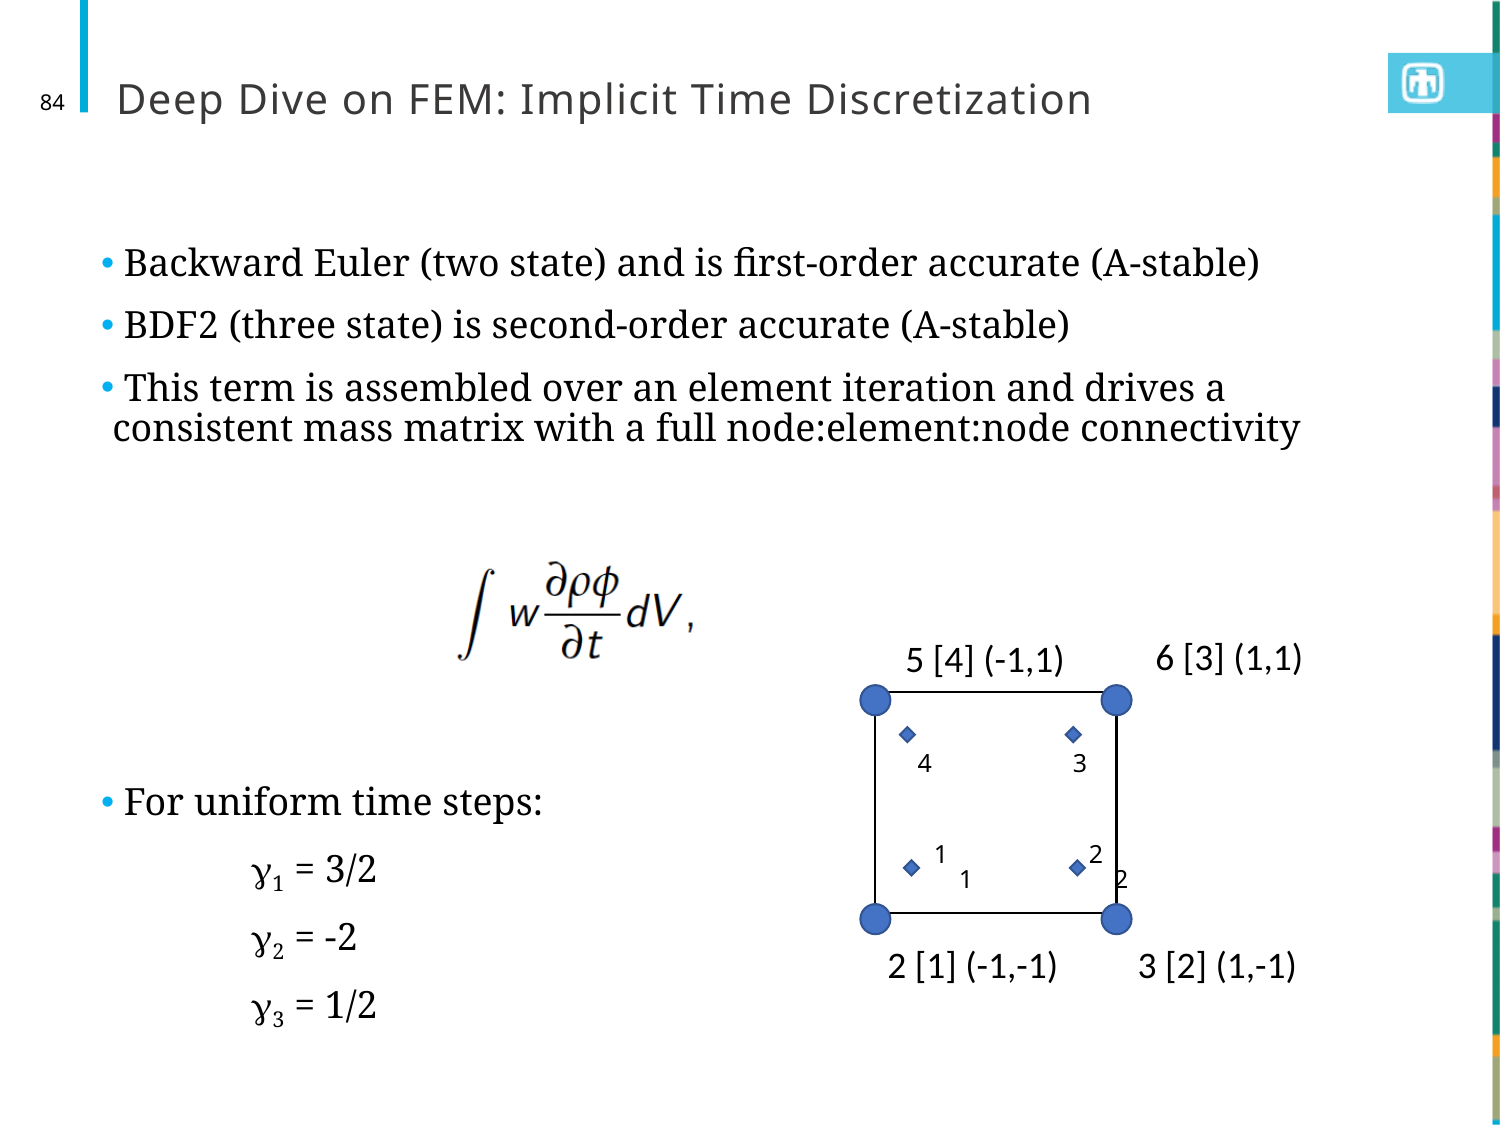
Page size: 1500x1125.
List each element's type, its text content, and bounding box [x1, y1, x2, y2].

slide_number 84 [7, 73, 80, 133]
picture [1493, 1, 1500, 215]
list Backward Euler (two state) and is first-order accurate (A-stable) BDF2 (three state) is second-order accurate (A-stable) This term is assembled over an element iteration and drives a consistent mass matrix with a full node:element:node connectivity For uniform time steps: g1 = 3/2 g2 = -2 g3 = 1/2 [101, 236, 1339, 1060]
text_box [859, 624, 1321, 995]
picture [1493, 330, 1499, 1120]
picture [1401, 62, 1445, 104]
picture [395, 526, 770, 686]
title Deep Dive on FEM: Implicit Time Discretization [101, 36, 1339, 131]
